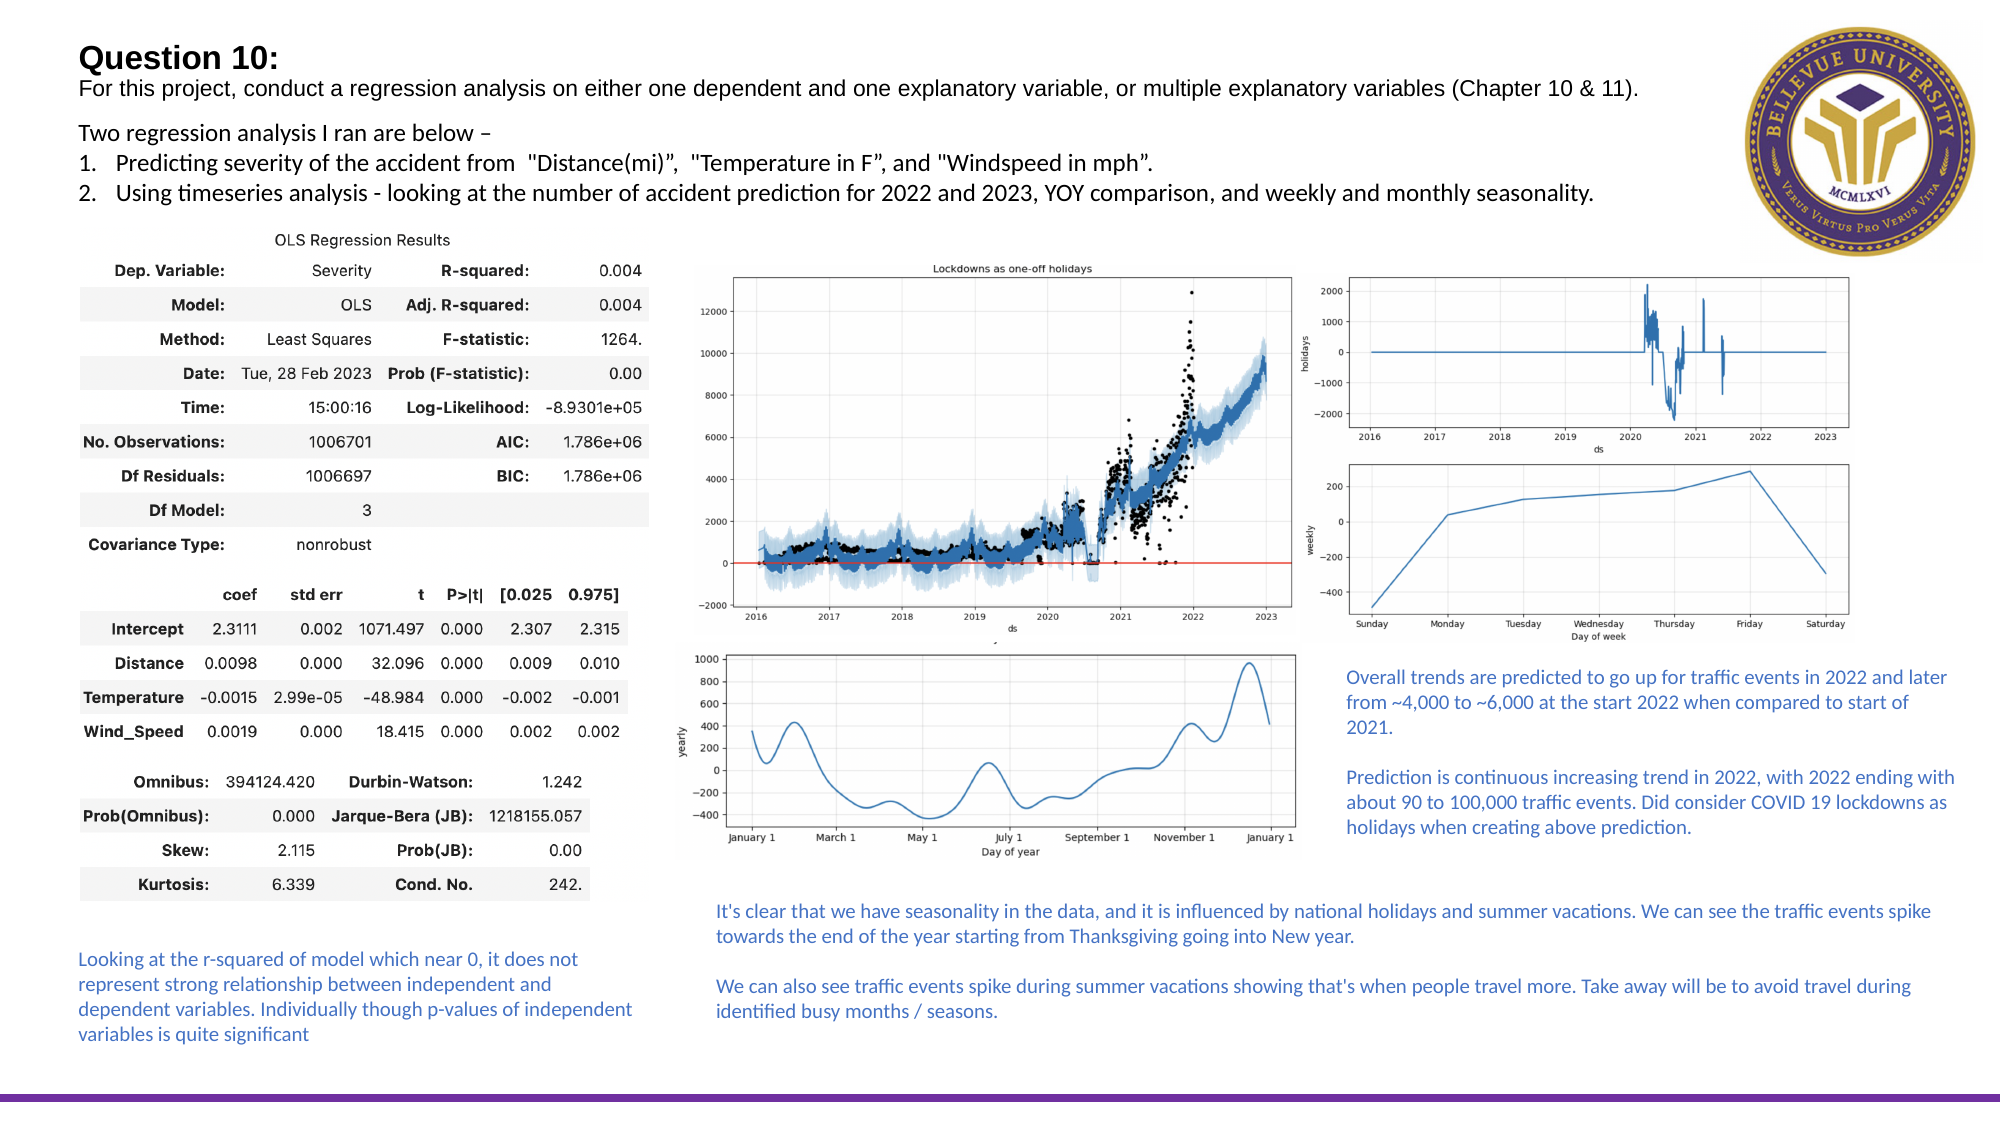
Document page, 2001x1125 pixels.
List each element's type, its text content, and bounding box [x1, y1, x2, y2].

text_box Looking at the r-squared of model which near 0, it does not represent strong relationship between independent and dependent variables. Individually though p-values of independent variables is quite significant [63, 937, 649, 1053]
text_box Two regression analysis I ran are below – Predicting severity of the accident from "Distance(mi)”, "Temperature in F”, and "Windspeed in mph”. Using timeseries analysis - looking at the number of accident prediction for 2022 and 2023, YOY comparison, and weekly and monthly seasonality. [63, 108, 1740, 214]
title Question 10: For this project, conduct a regression analysis on either one dependent and one explanatory variable, or multiple explanatory variables (Chapter 10 & 11). [63, 26, 1708, 108]
picture [80, 227, 649, 902]
text_box It's clear that we have seasonality in the data, and it is influenced by national holidays and summer vacations. We can see the traffic events spike towards the end of the year starting from Thanksgiving going into New year. We can also see traffic events spike during summer vacations showing that's when people travel more. Take away will be to avoid travel during identified busy months / seasons. [701, 890, 1963, 1030]
text_box Overall trends are predicted to go up for traffic events in 2022 and later from ~4,000 to ~6,000 at the start 2022 when compared to start of 2021. Prediction is continuous increasing trend in 2022, with 2022 ending with about 90 to 100,000 traffic events. Did consider COVID 19 lockdowns as holidays when creating above prediction. [1331, 656, 1973, 891]
picture [675, 273, 1855, 860]
picture [1740, 20, 1983, 263]
picture [694, 265, 1296, 635]
